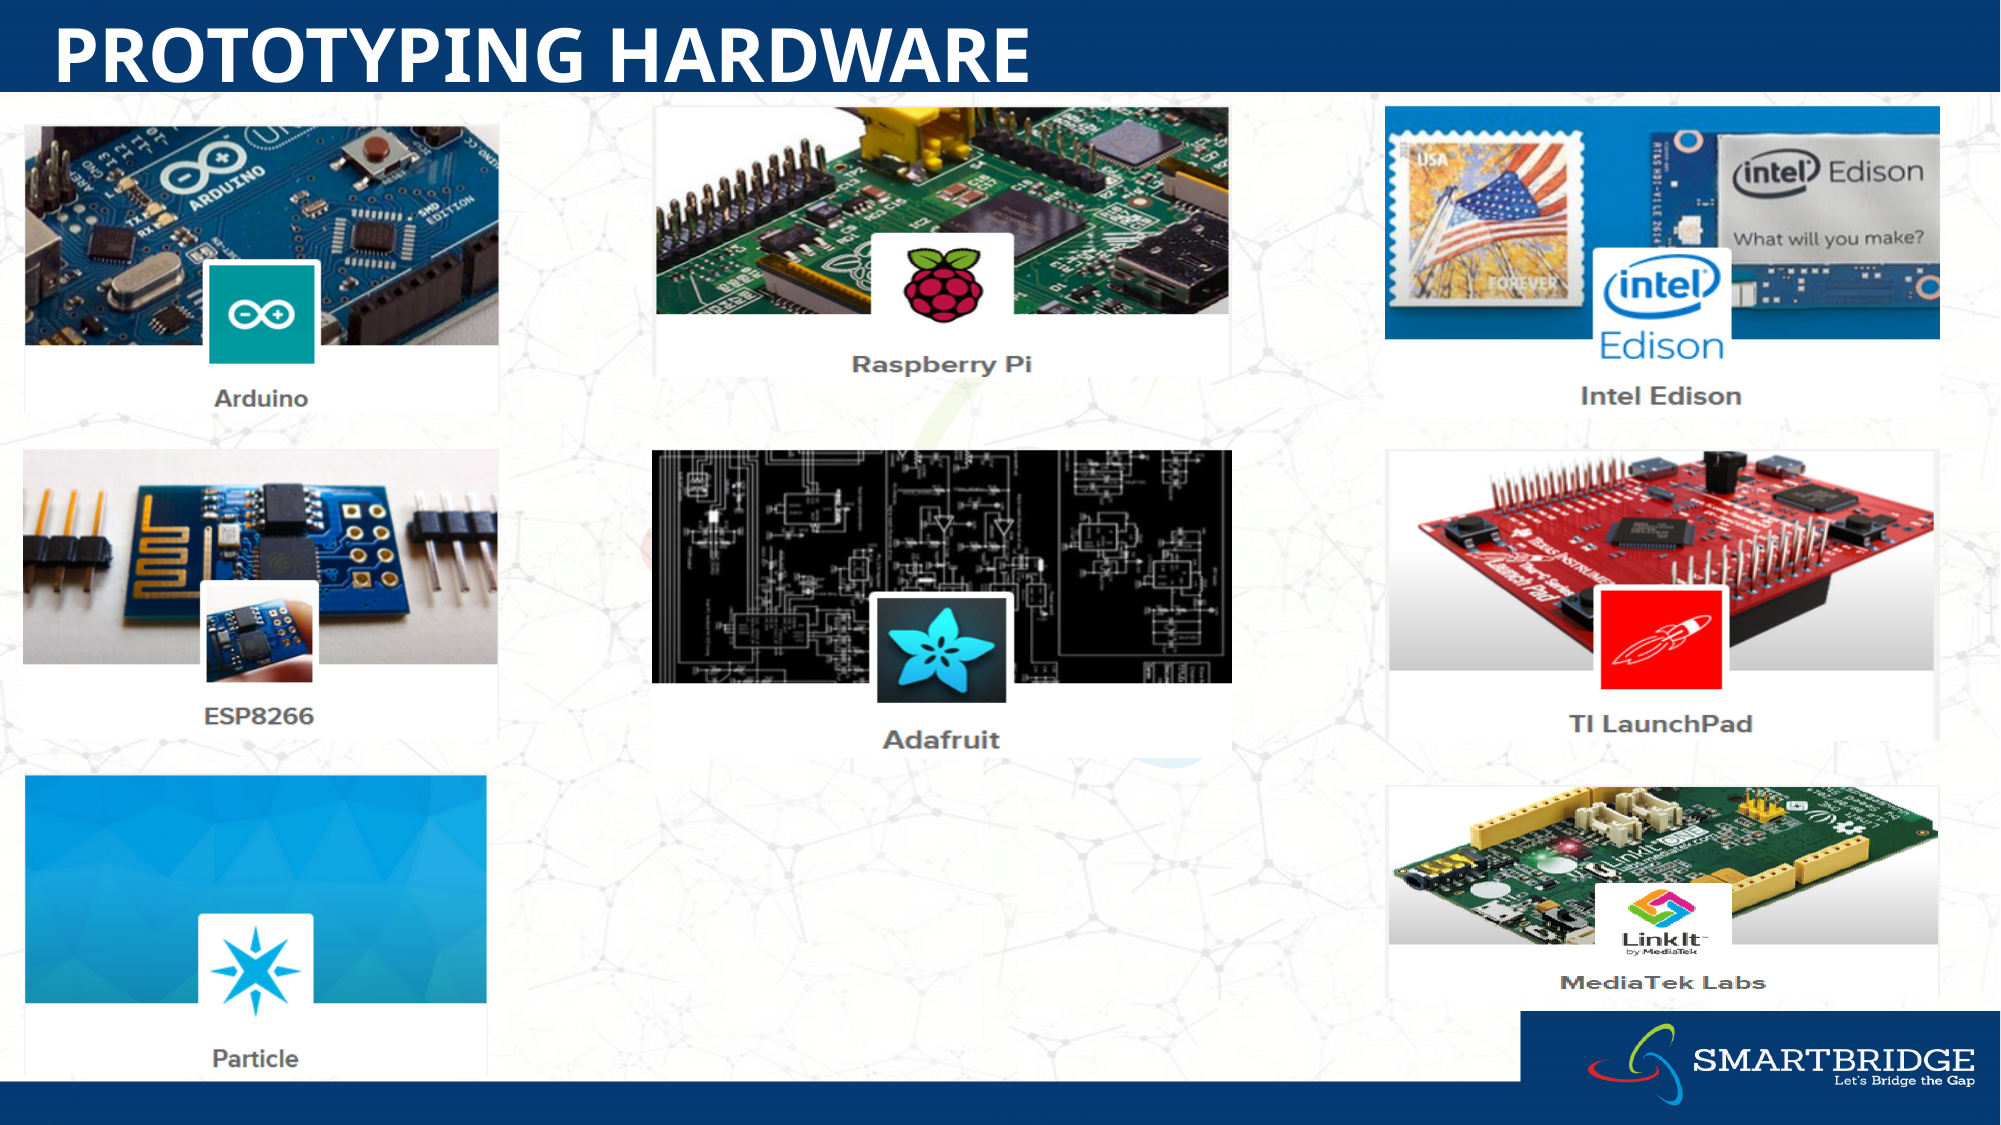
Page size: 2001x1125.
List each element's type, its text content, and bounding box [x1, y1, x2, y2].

picture [0, 0, 2001, 1125]
text_box PROTOTYPING HARDWARE [37, 0, 1475, 105]
